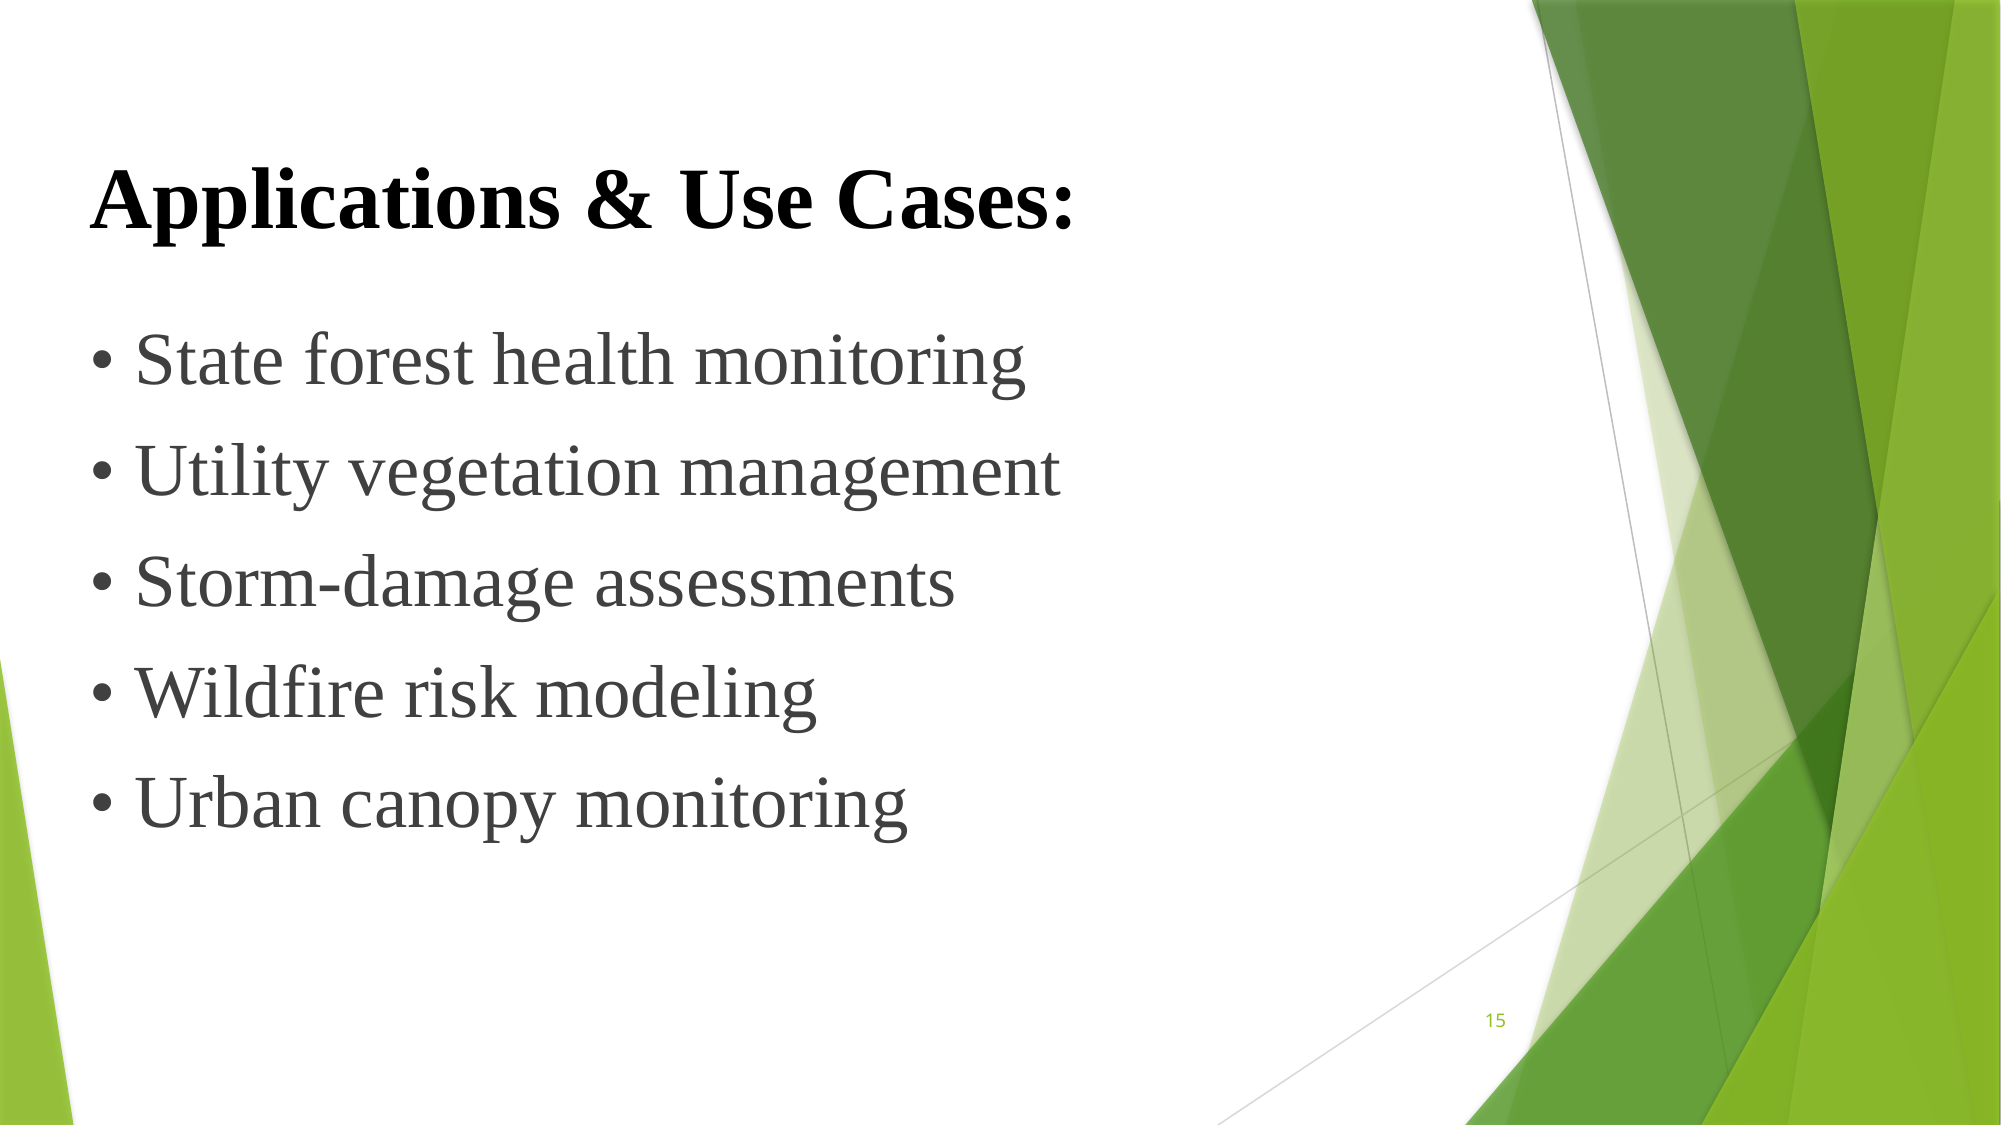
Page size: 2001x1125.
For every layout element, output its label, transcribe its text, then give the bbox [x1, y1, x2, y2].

text_box • State forest health monitoring • Utility vegetation management • Storm-damage assessments • Wildfire risk modeling • Urban canopy monitoring [74, 322, 1425, 934]
slide_number 15 [1409, 991, 1522, 1051]
text_box Applications & Use Cases: [74, 133, 1425, 322]
